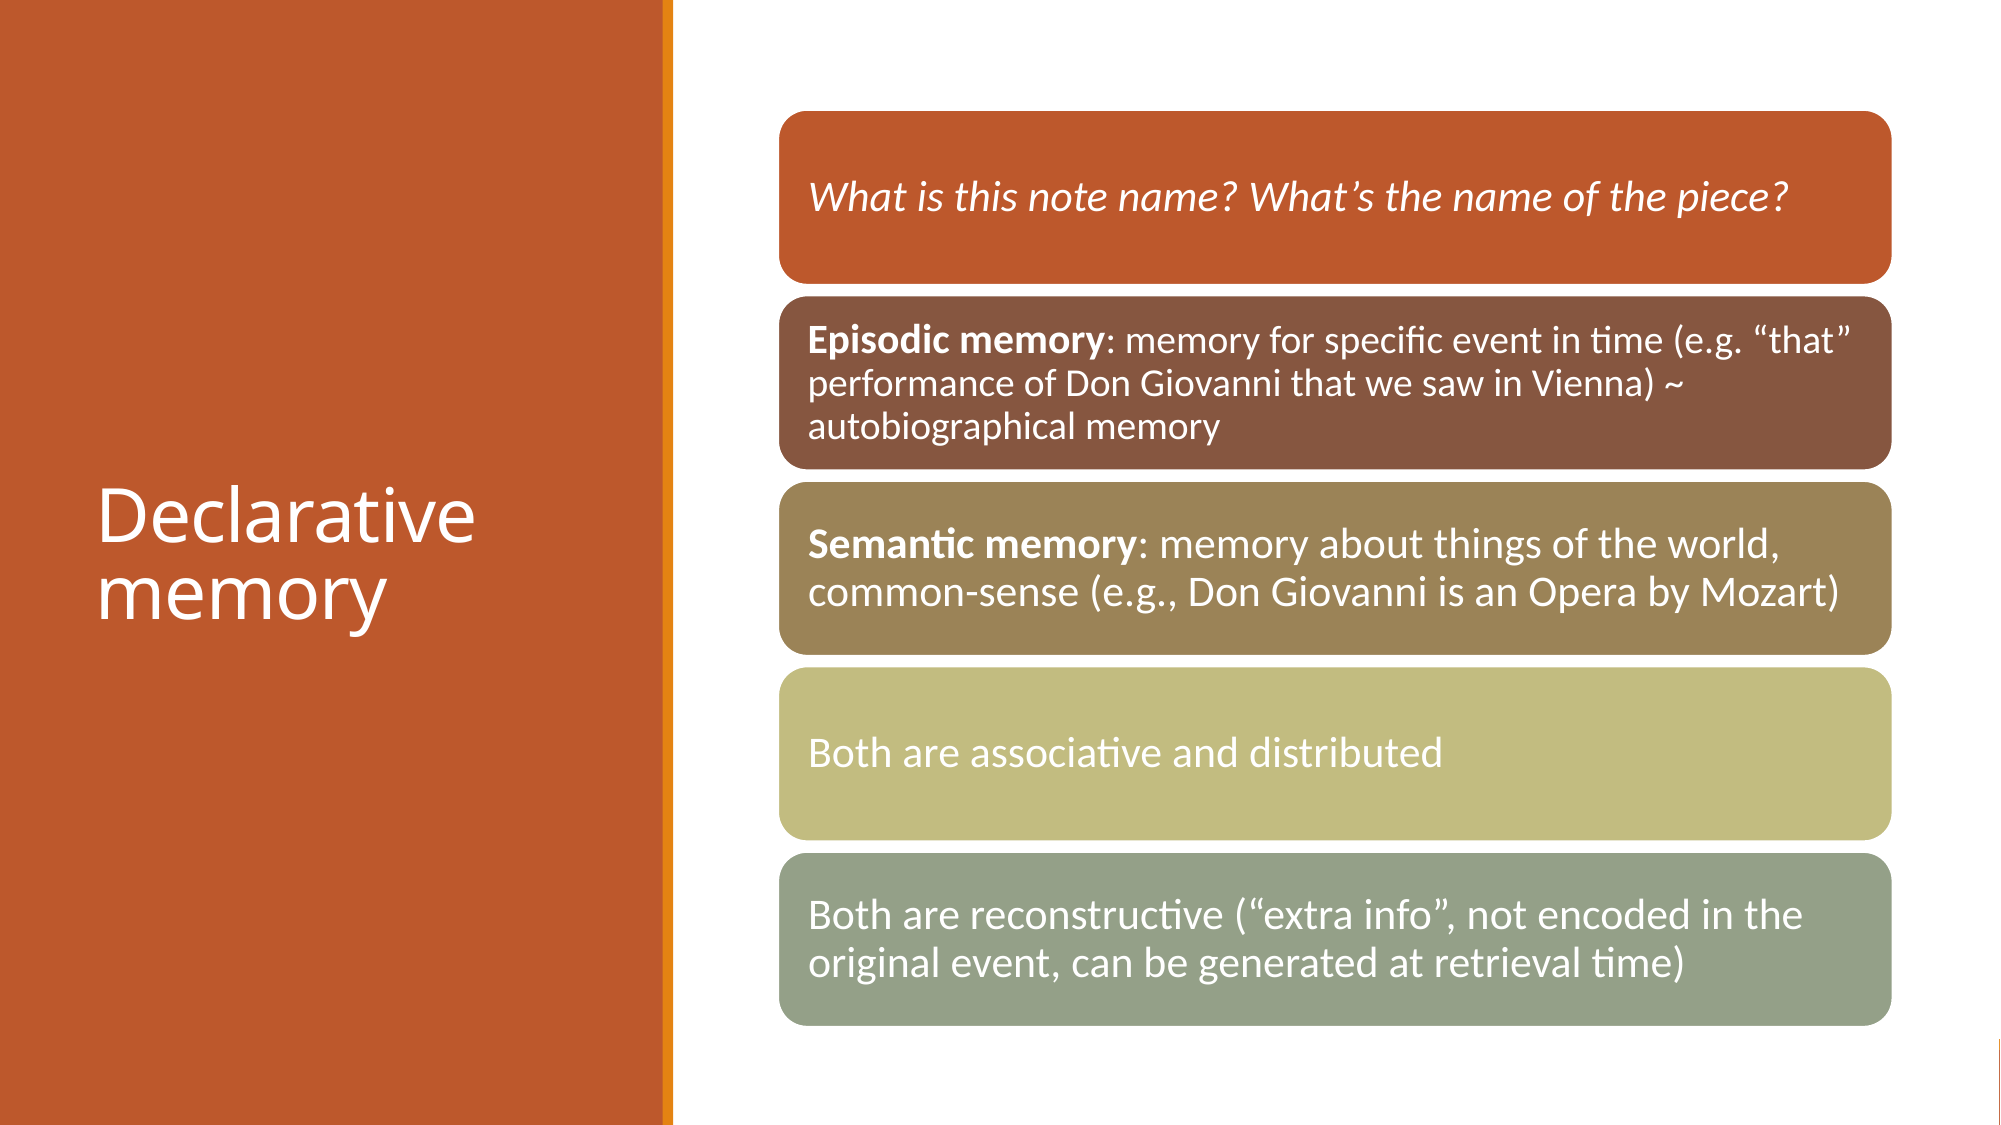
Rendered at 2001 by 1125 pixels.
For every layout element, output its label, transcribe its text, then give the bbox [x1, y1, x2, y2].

text_box [661, 0, 674, 1125]
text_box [777, 104, 1894, 1033]
text_box [674, 0, 2000, 1125]
title Declarative memory [80, 84, 587, 1032]
text_box [0, 0, 661, 1125]
